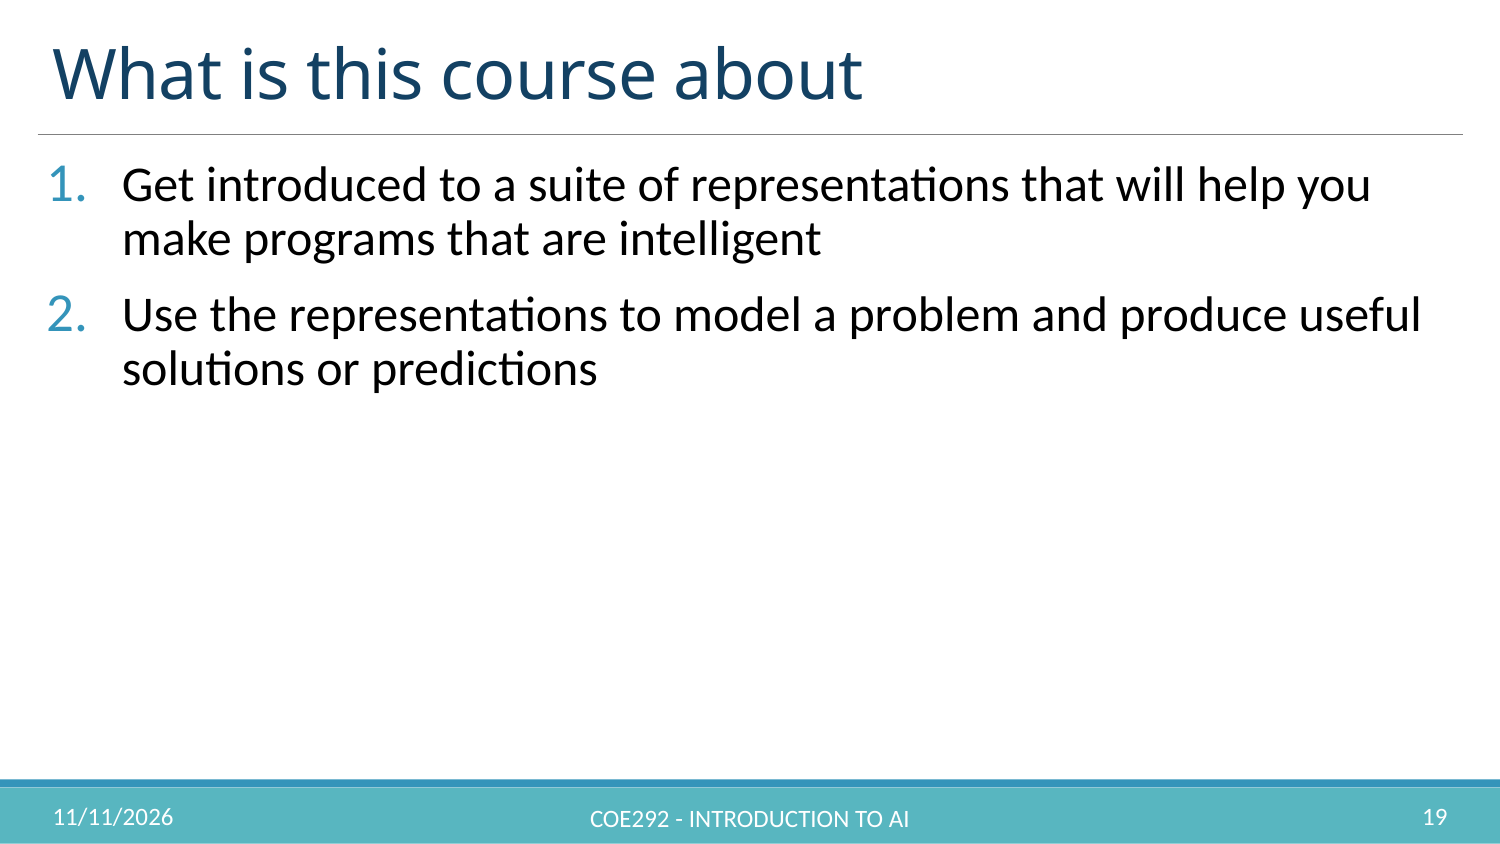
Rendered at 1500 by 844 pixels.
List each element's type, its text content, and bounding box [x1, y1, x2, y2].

list Get introduced to a suite of representations that will help you make programs that are intelligent Use the representations to model a problem and produce useful solutions or predictions [37, 151, 1463, 769]
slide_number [37, 793, 342, 839]
footer COE292 - Introduction to AI [453, 794, 1047, 840]
slide_number 19 [1301, 793, 1463, 839]
title What is this course about [37, 35, 1463, 122]
